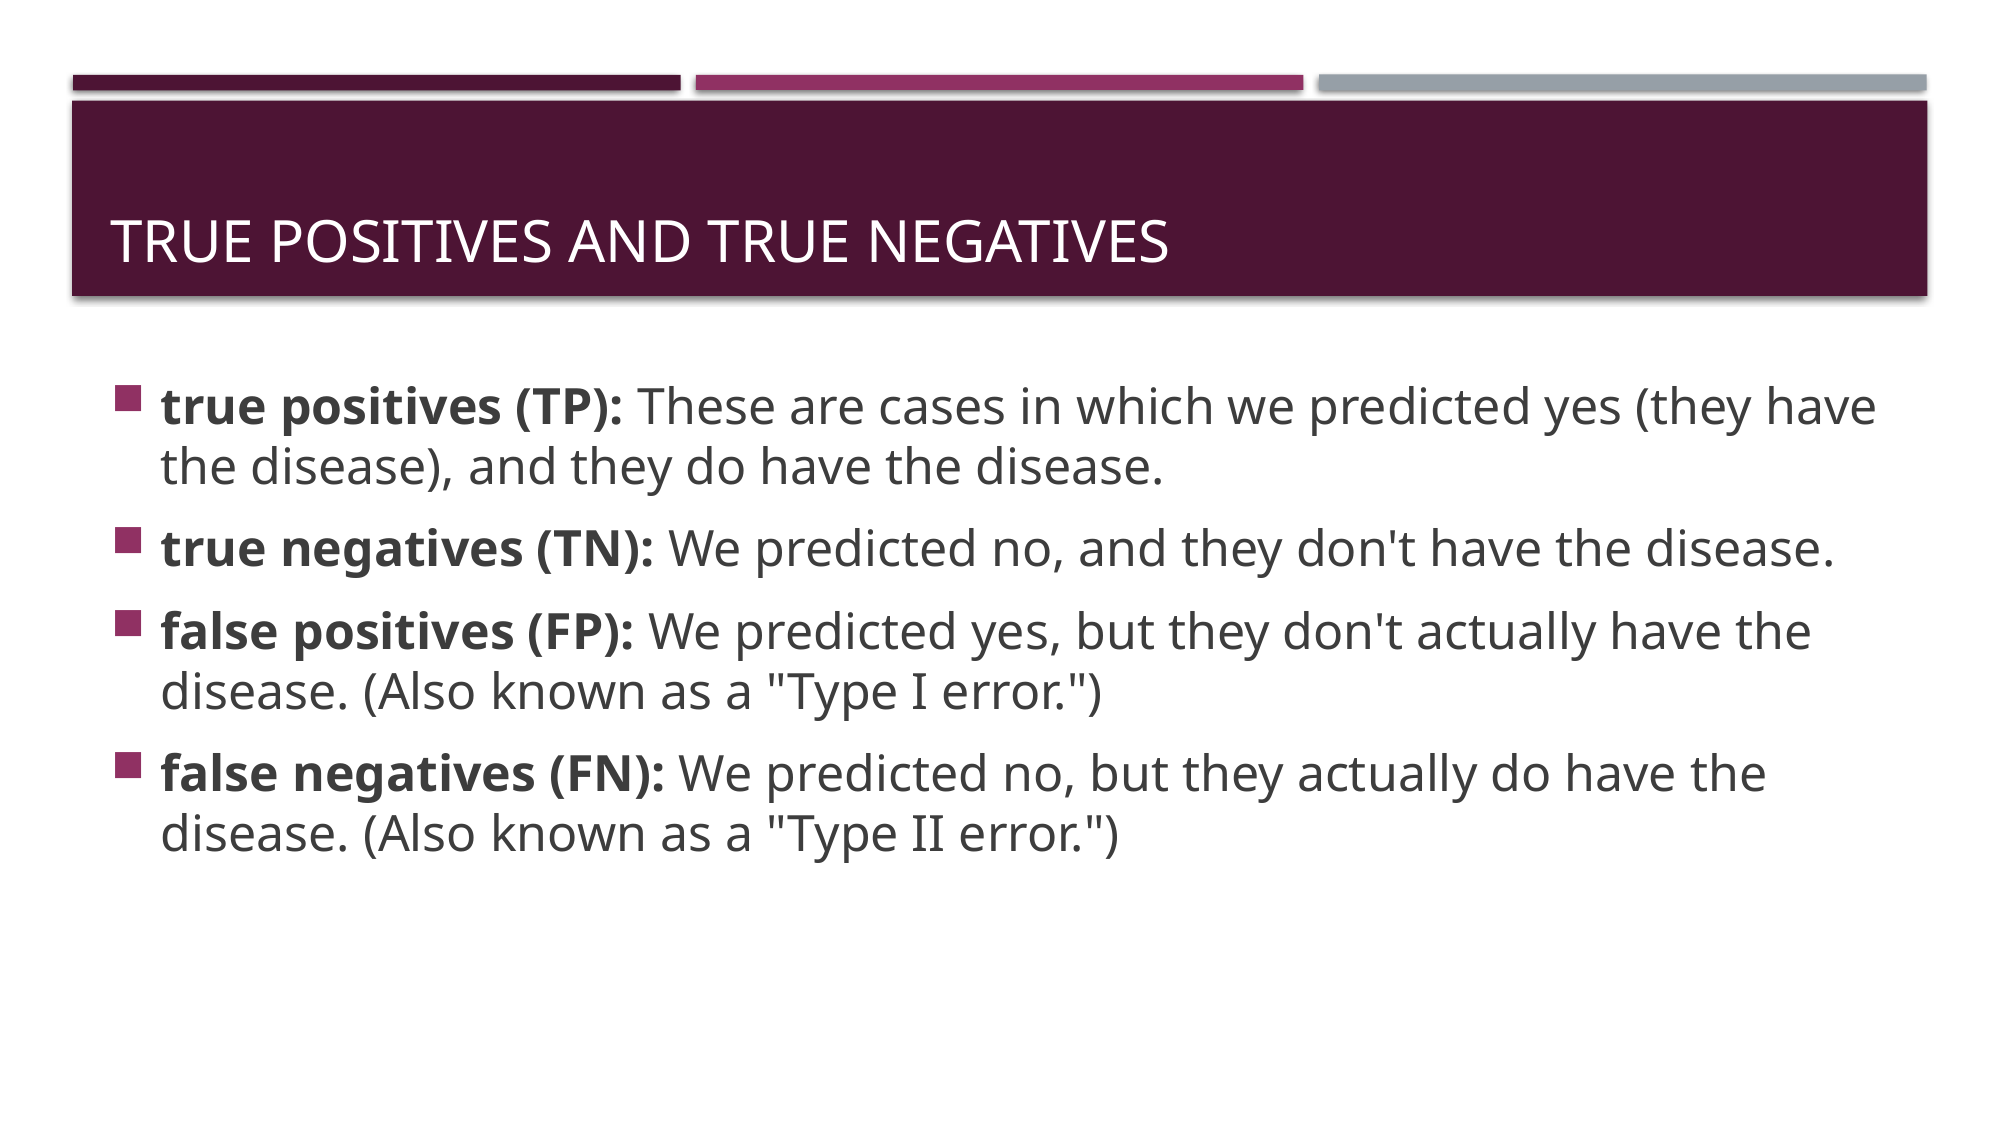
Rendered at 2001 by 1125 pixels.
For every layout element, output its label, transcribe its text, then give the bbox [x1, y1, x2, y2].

title True positives and true negatives [95, 115, 1905, 282]
list true positives (TP): These are cases in which we predicted yes (they have the disease), and they do have the disease. true negatives (TN): We predicted no, and they don't have the disease. false positives (FP): We predicted yes, but they don't actually have the disease. (Also known as a "Type I error.") false negatives (FN): We predicted no, but they actually do have the disease. (Also known as a "Type II error.") [95, 357, 1905, 962]
